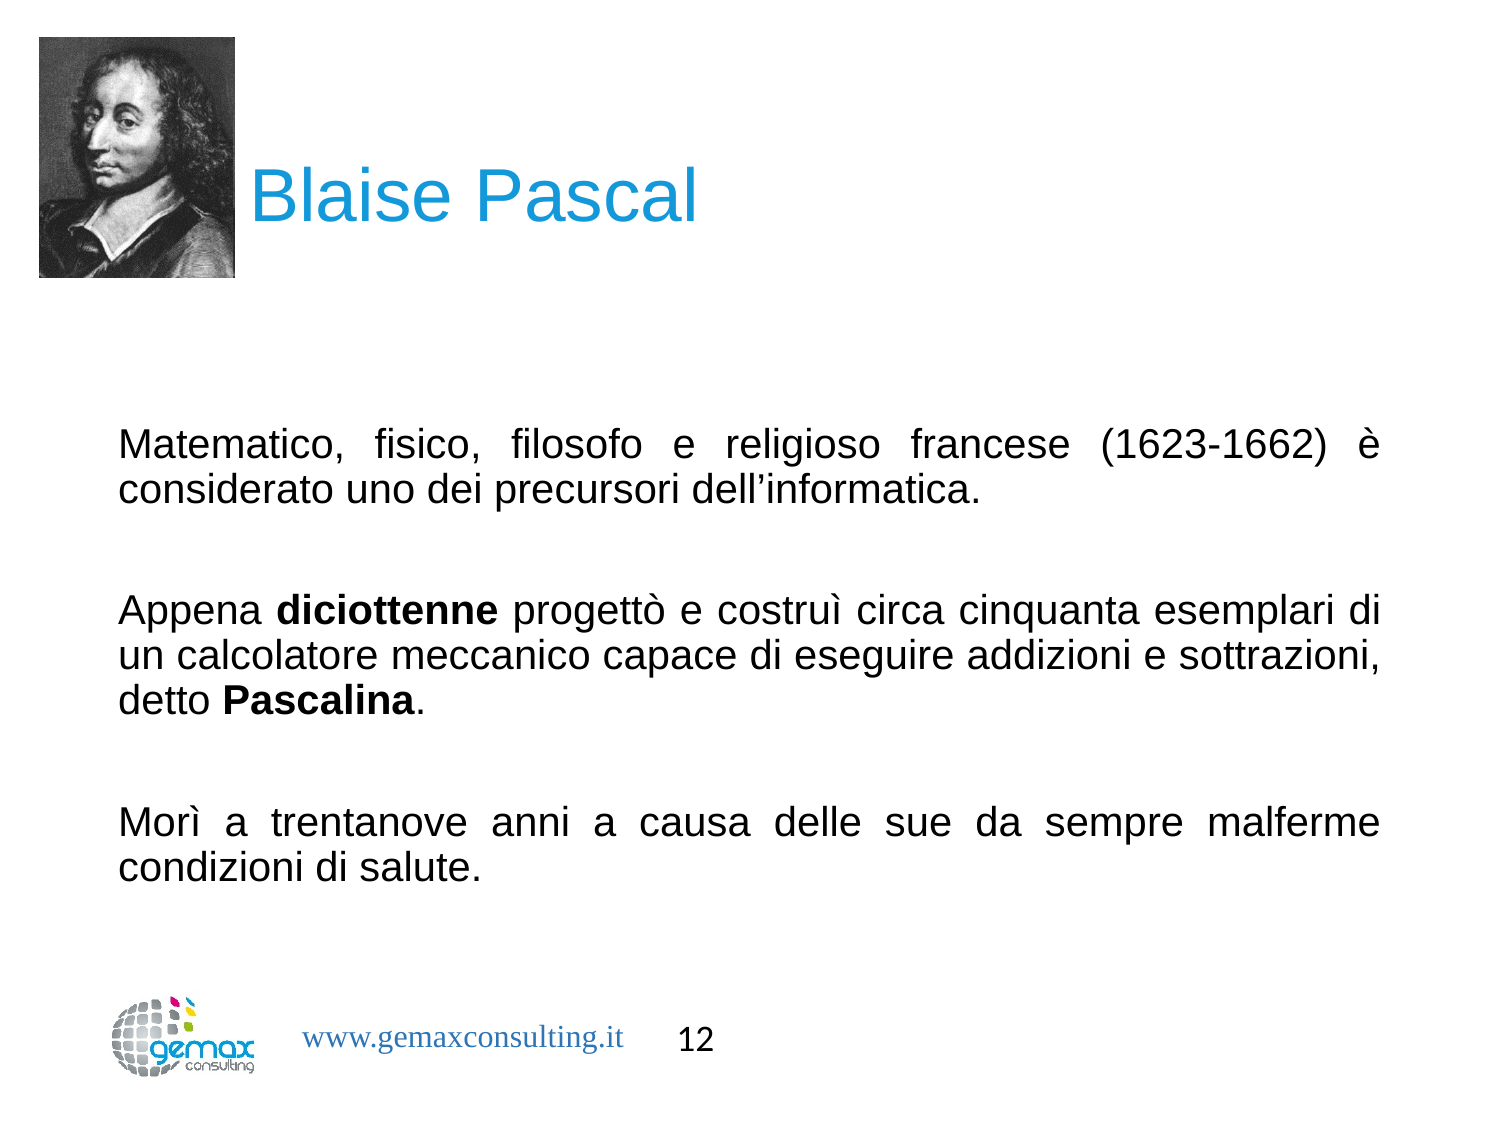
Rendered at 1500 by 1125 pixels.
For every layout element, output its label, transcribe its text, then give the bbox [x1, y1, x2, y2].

list Matematico, fisico, filosofo e religioso francese (1623-1662) è considerato uno dei precursori dell’informatica. Appena diciottenne progettò e costruì circa cinquanta esemplari di un calcolatore meccanico capace di eseguire addizioni e sottrazioni, detto Pascalina. Morì a trentanove anni a causa delle sue da sempre malferme condizioni di salute. [103, 299, 1397, 1014]
title Blaise Pascal [235, 59, 1397, 278]
text_box 12 [661, 1006, 793, 1067]
picture [103, 1014, 262, 1083]
picture [39, 37, 235, 278]
